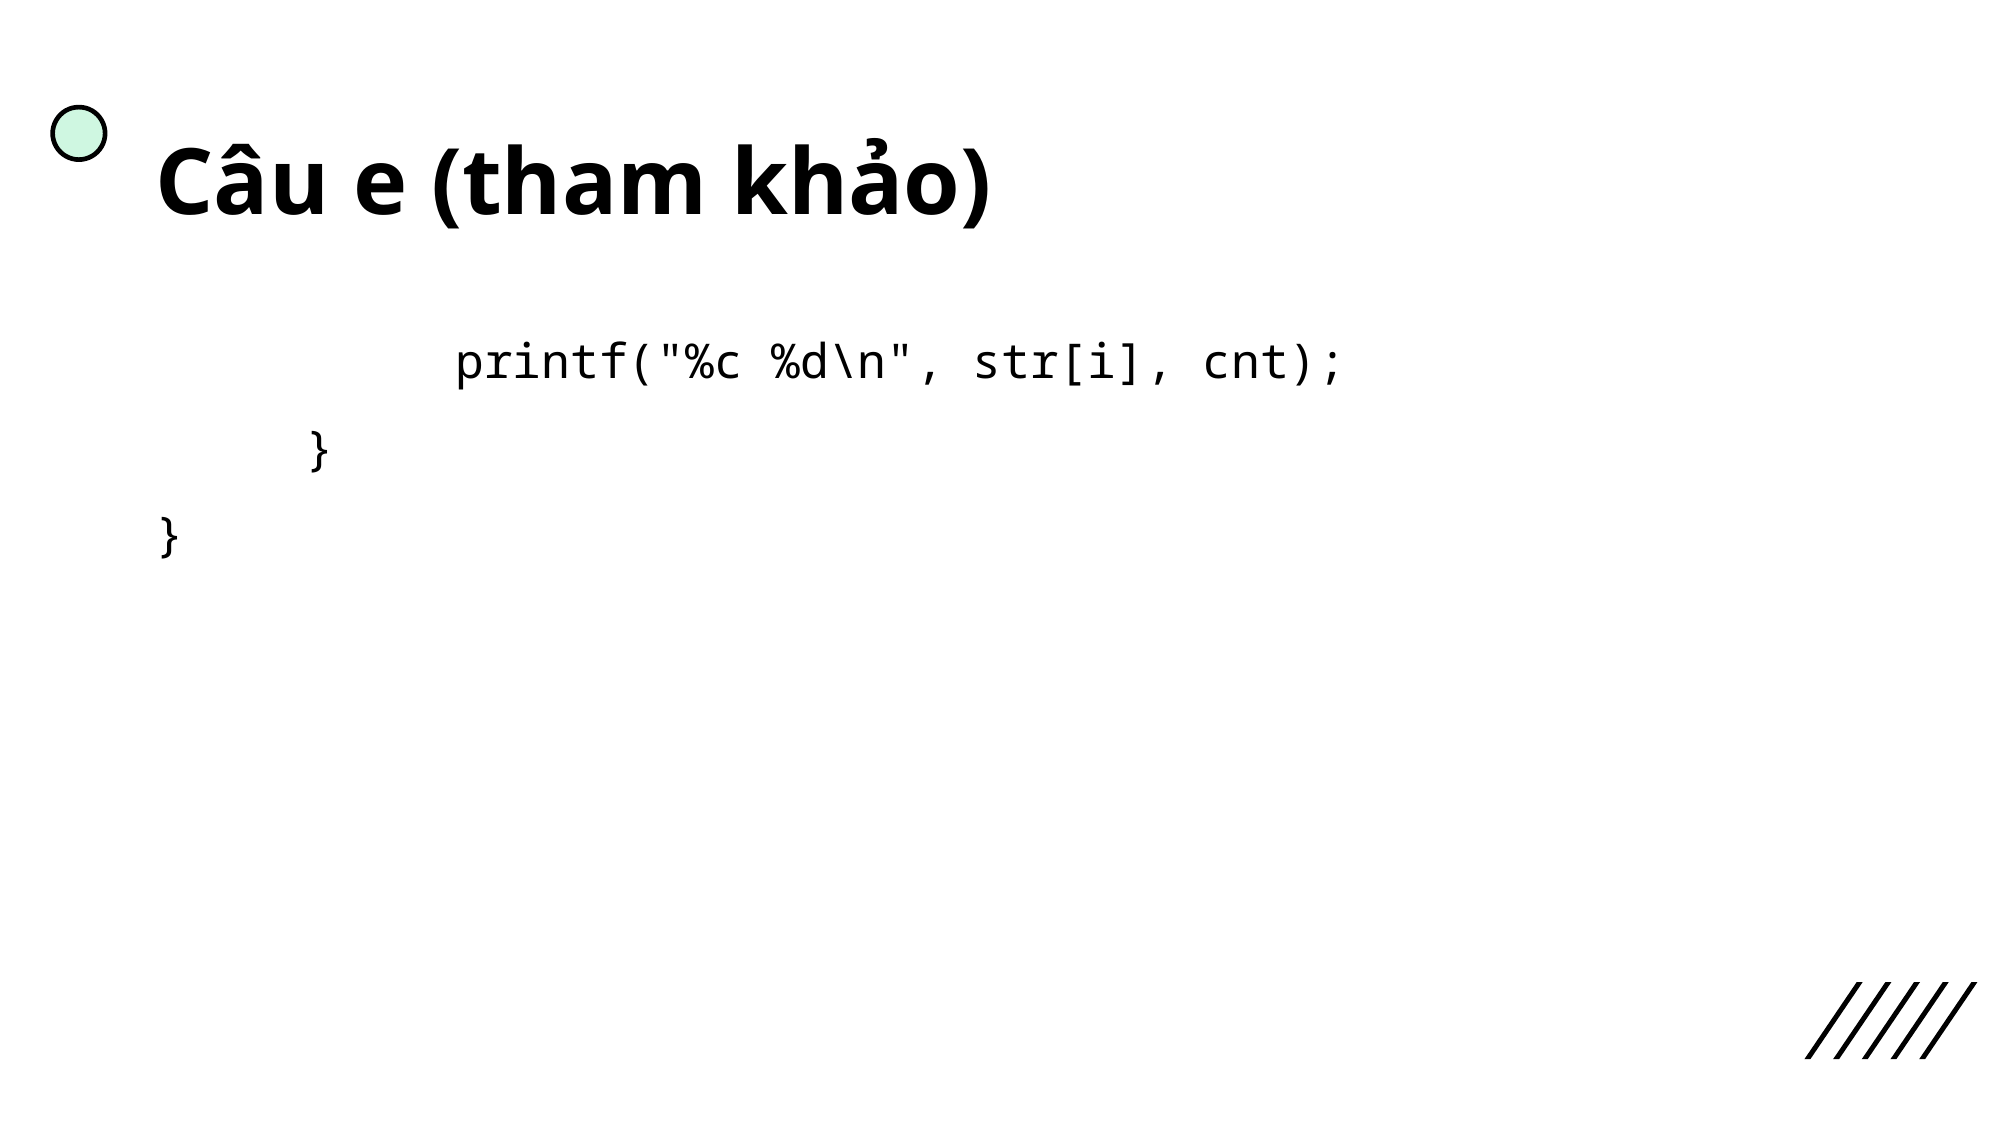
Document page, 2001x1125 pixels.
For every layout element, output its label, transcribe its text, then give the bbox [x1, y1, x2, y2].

title Câu e (tham khảo) [137, 59, 1863, 278]
list printf("%c %d\n", str[i], cnt); } } [137, 299, 1863, 1125]
